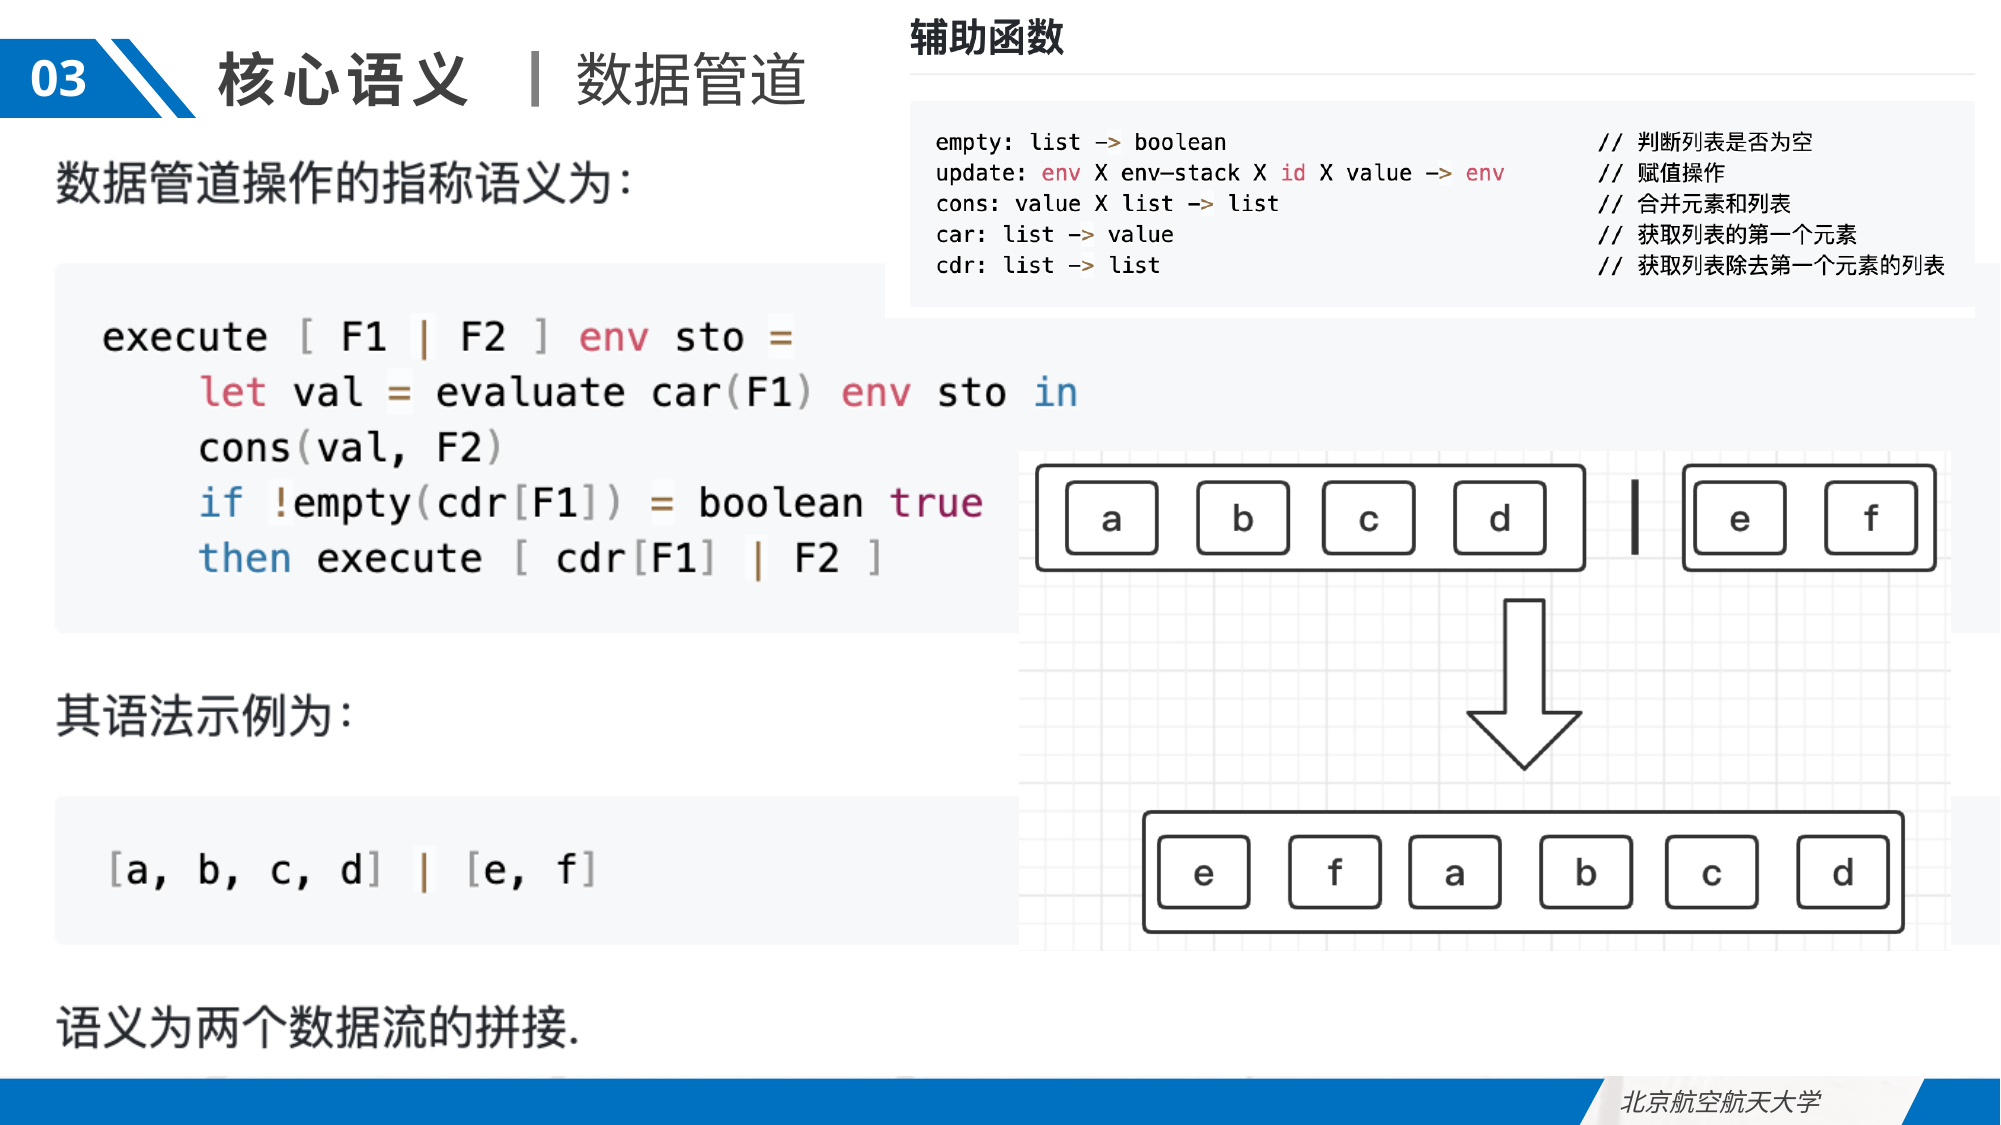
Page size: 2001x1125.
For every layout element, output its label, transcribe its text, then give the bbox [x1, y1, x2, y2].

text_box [0, 38, 197, 118]
text_box 数据管道 [560, 36, 823, 118]
text_box [530, 50, 540, 108]
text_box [0, 1078, 2000, 1125]
text_box 核心语义 [203, 36, 498, 118]
picture [0, 0, 2001, 1125]
